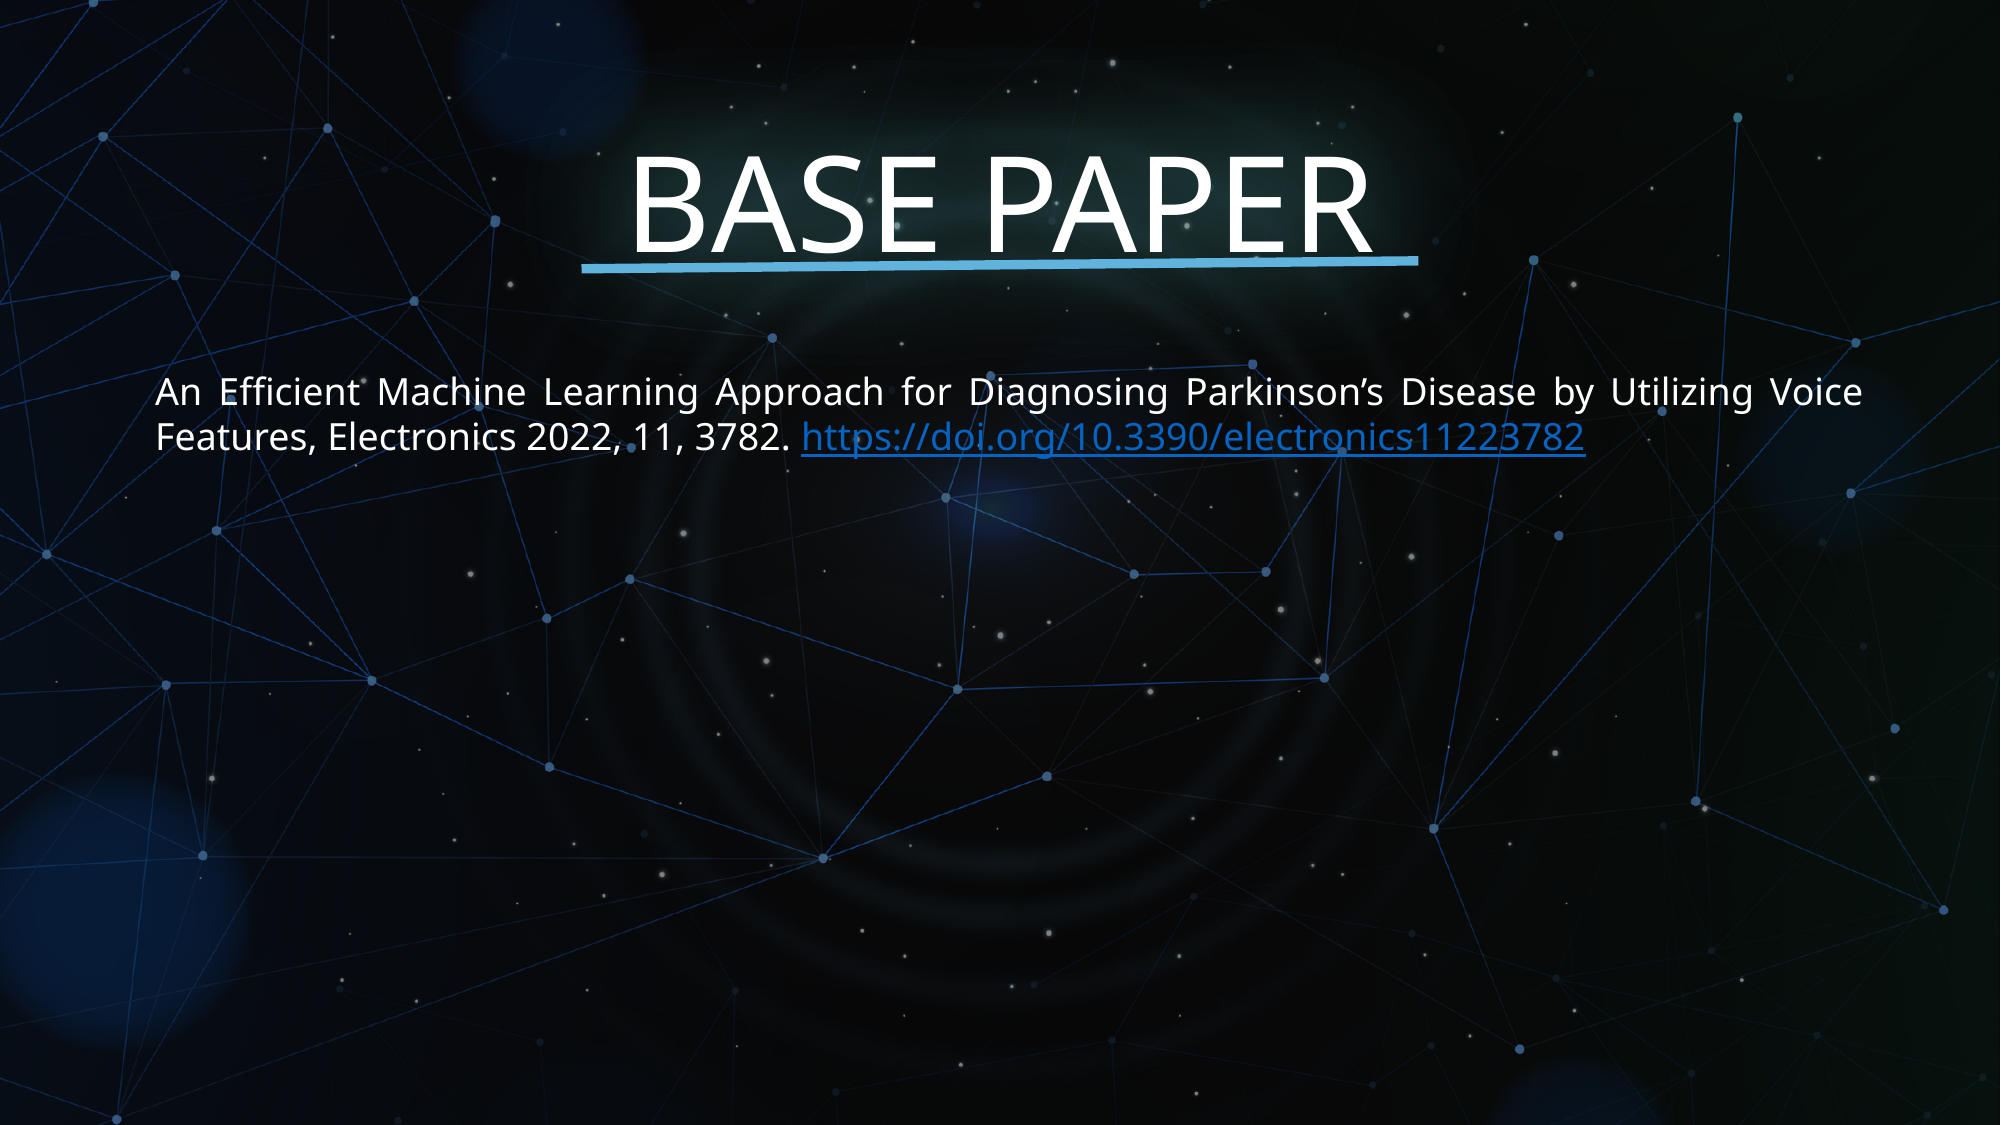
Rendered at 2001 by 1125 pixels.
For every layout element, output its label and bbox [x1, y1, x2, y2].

picture [0, 0, 2000, 1125]
text_box [581, 260, 1419, 269]
